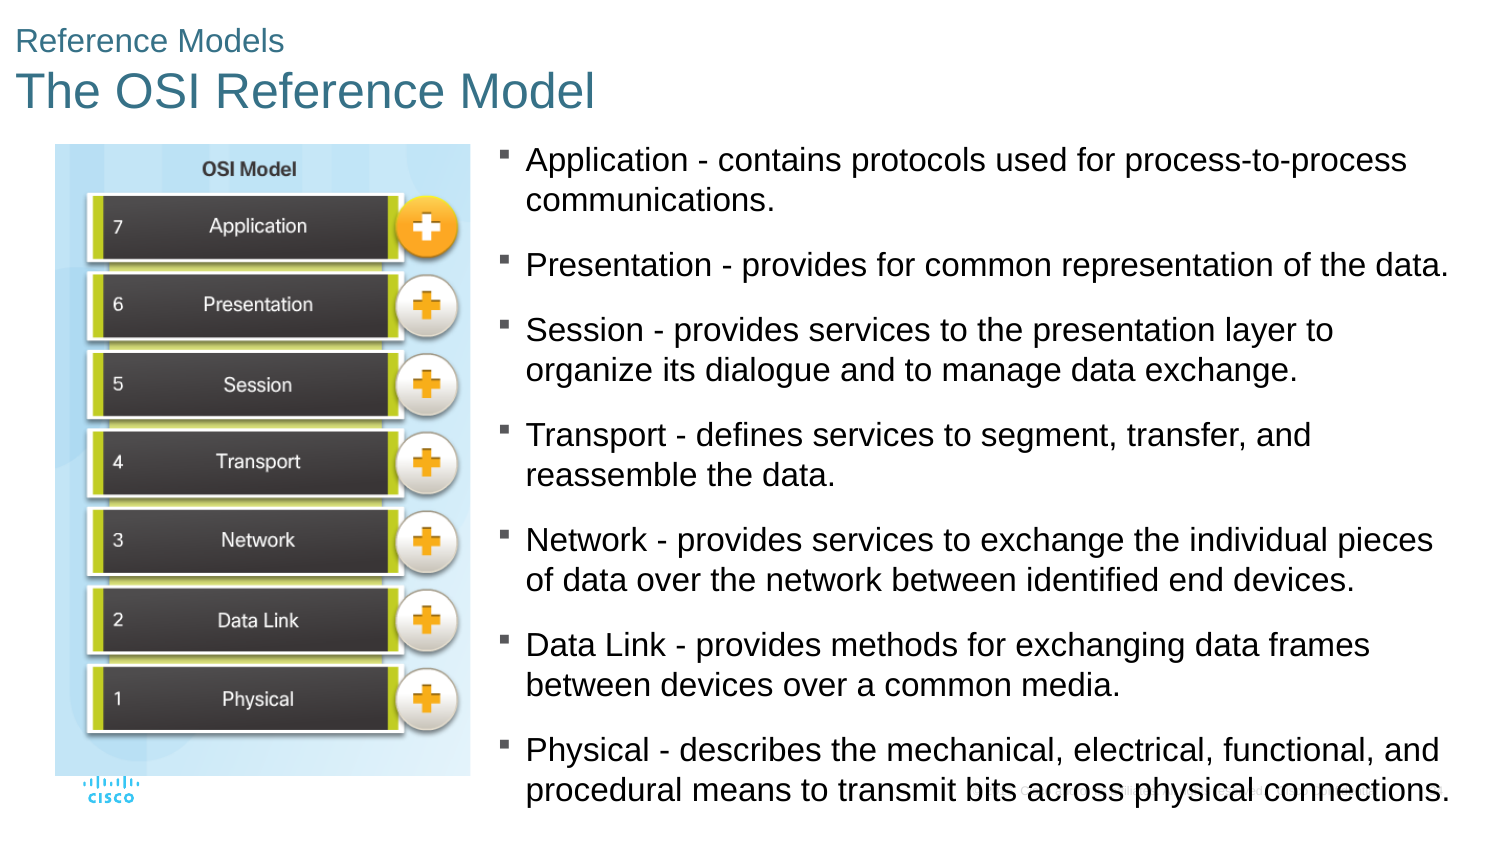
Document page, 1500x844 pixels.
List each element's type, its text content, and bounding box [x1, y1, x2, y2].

picture [54, 144, 471, 777]
list Application - contains protocols used for process-to-process communications. Presentation - provides for common representation of the data. Session - provides services to the presentation layer to organize its dialogue and to manage data exchange. Transport - defines services to segment, transfer, and reassemble the data. Network - provides services to exchange the individual pieces of data over the network between identified end devices. Data Link - provides methods for exchanging data frames between devices over a common media. Physical - describes the mechanical, electrical, functional, and procedural means to transmit bits across physical connections. [482, 131, 1487, 764]
title Reference Models The OSI Reference Model [0, 6, 1500, 131]
